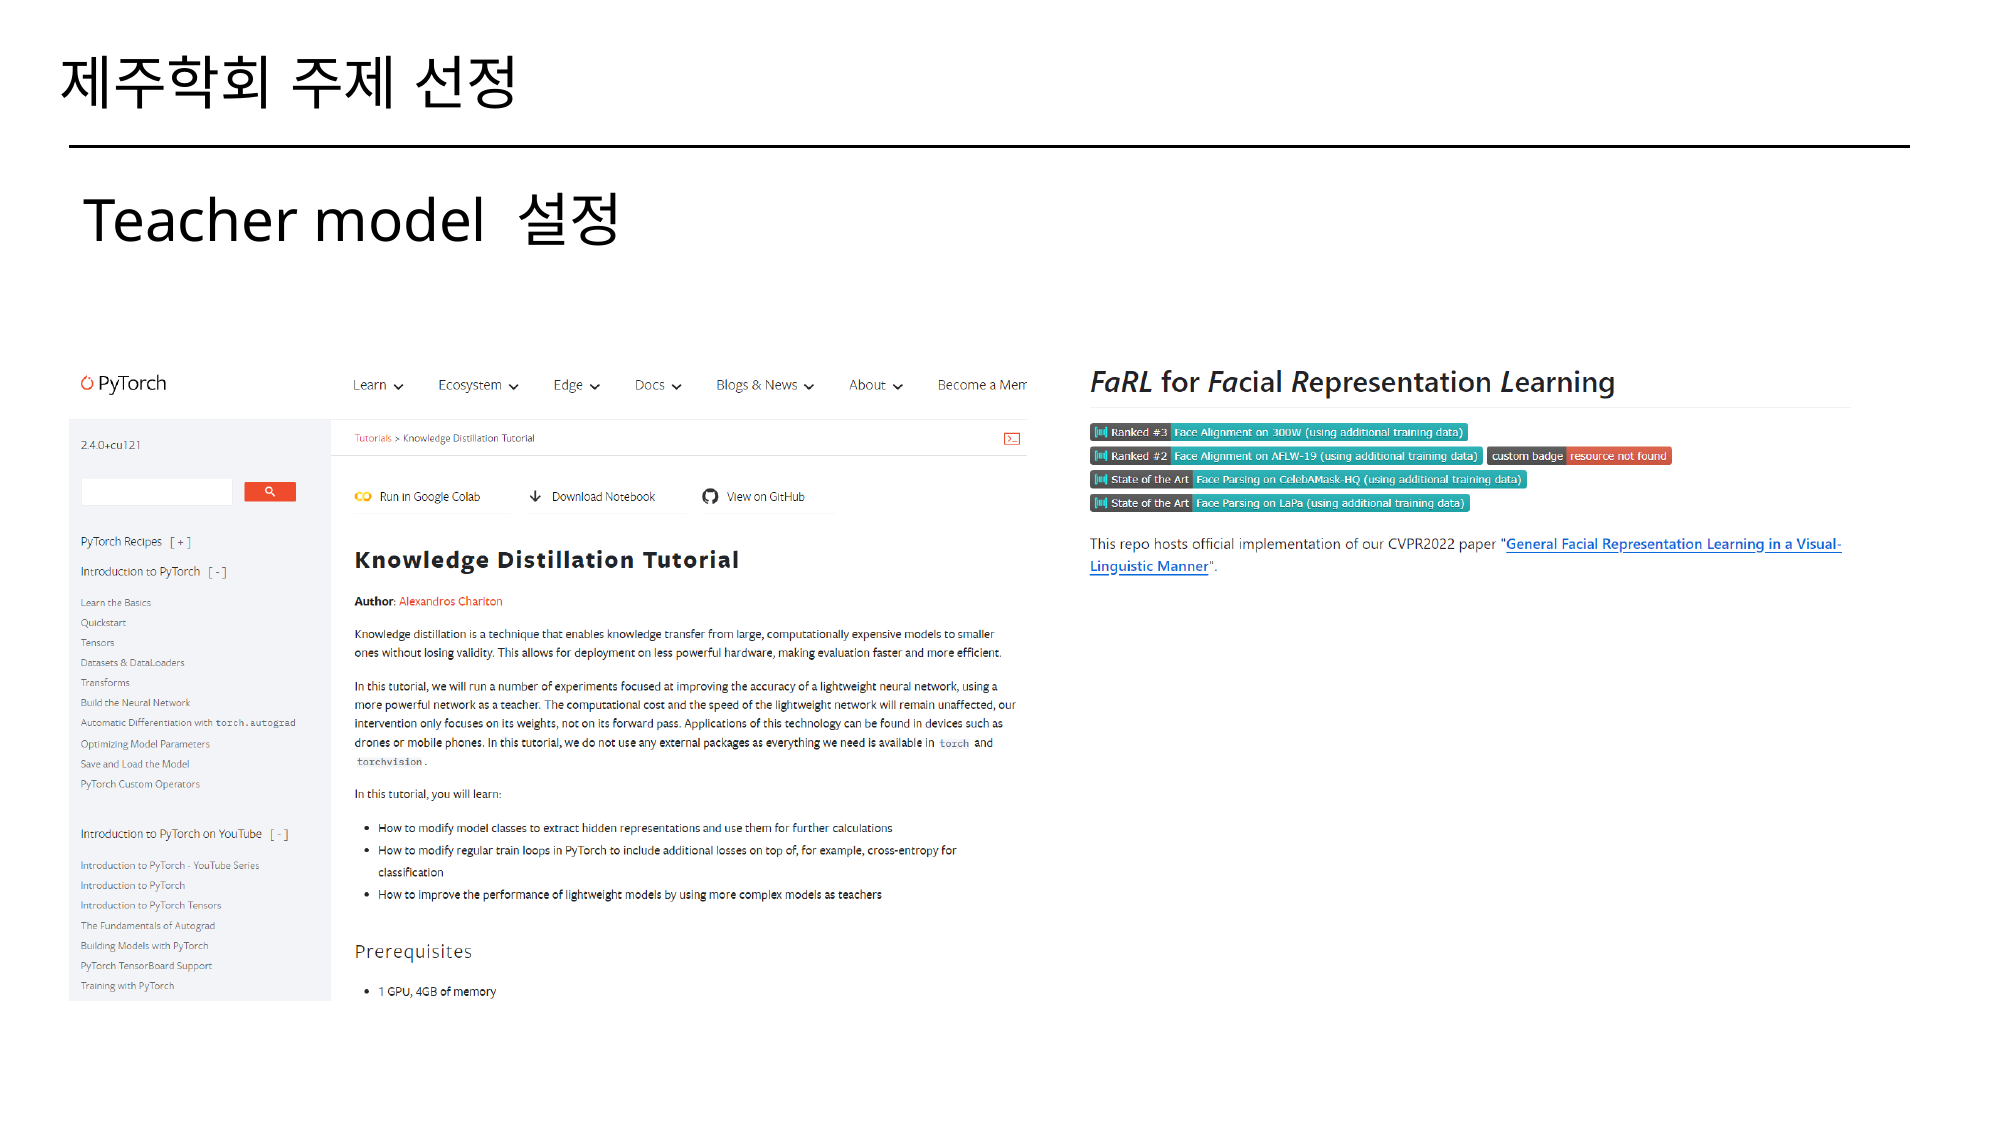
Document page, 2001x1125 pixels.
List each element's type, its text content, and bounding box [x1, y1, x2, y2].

picture [1073, 357, 1872, 595]
text_box Teacher model 설정 [69, 175, 1858, 261]
title 제주학회 주제 선정 [44, 11, 1456, 161]
picture [69, 357, 1027, 1001]
